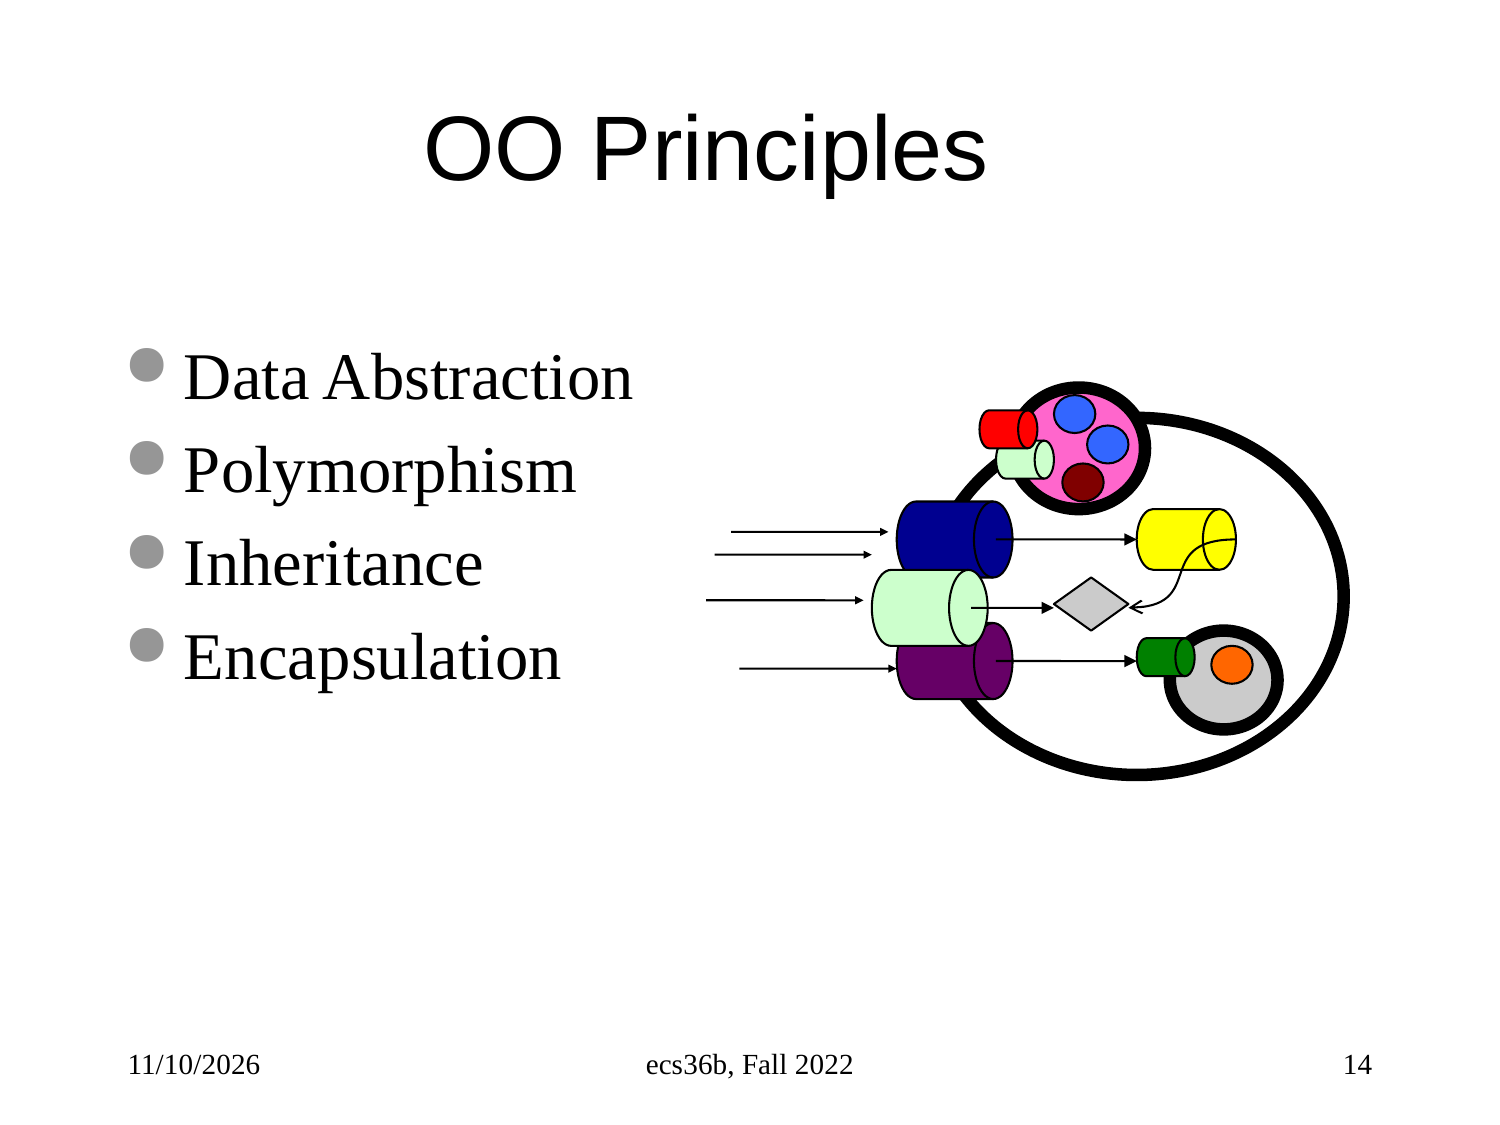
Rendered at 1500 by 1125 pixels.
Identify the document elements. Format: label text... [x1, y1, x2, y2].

title OO Principles [187, 49, 1226, 238]
slide_number 14 [1074, 1024, 1388, 1101]
footer ecs36b, Fall 2022 [512, 1024, 988, 1101]
list Data Abstraction Polymorphism Inheritance Encapsulation [112, 324, 1388, 1000]
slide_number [112, 1024, 426, 1101]
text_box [705, 387, 1344, 776]
